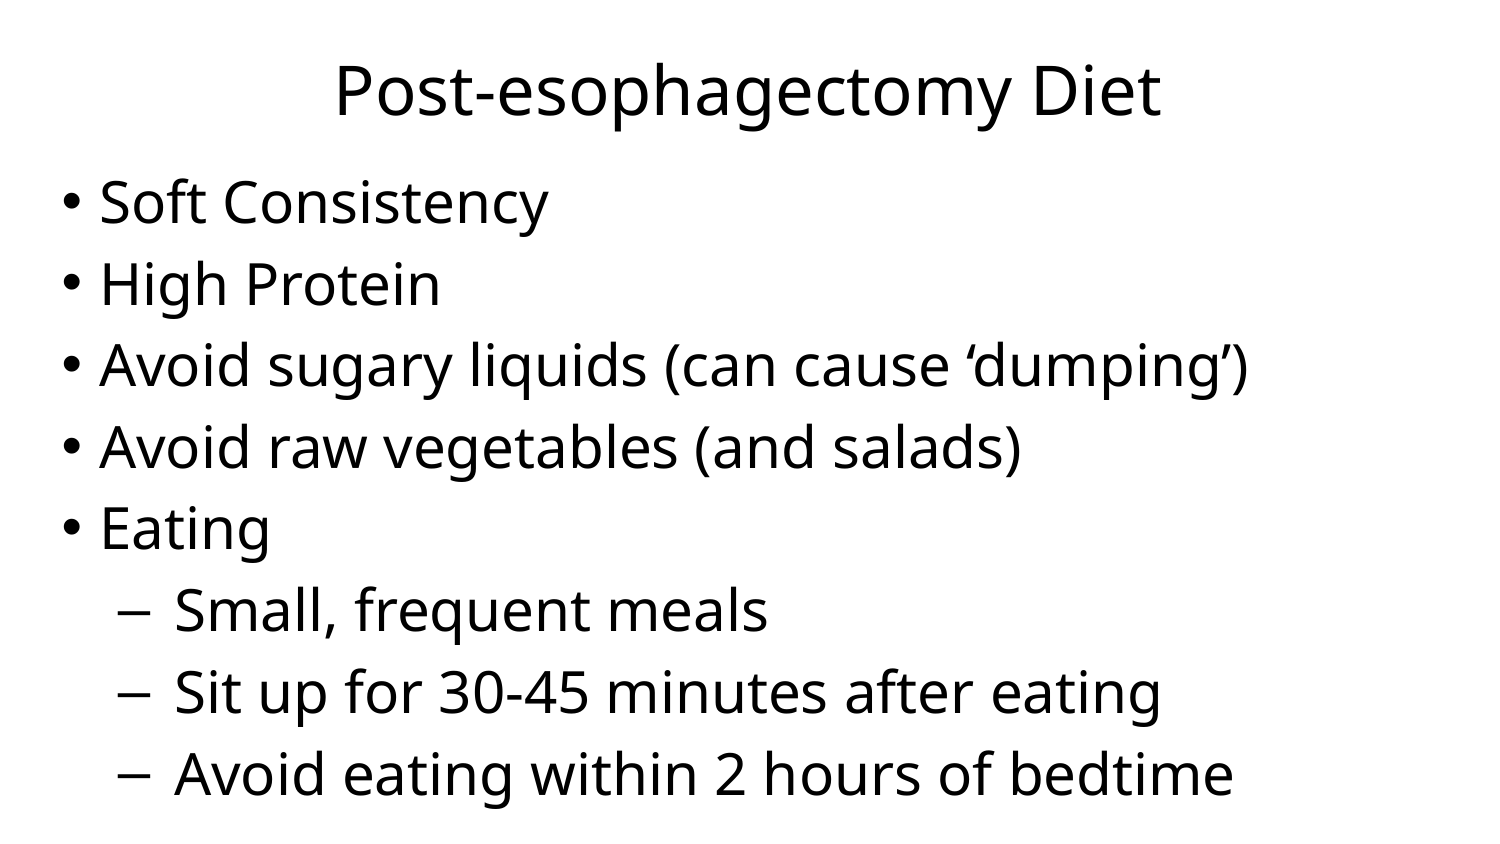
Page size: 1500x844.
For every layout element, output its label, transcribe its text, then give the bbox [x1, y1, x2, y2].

list Soft Consistency High Protein Avoid sugary liquids (can cause ‘dumping’) Avoid raw vegetables (and salads) Eating Small, frequent meals Sit up for 30-45 minutes after eating Avoid eating within 2 hours of bedtime [46, 157, 1450, 810]
title Post-esophagectomy Diet [46, 33, 1450, 143]
